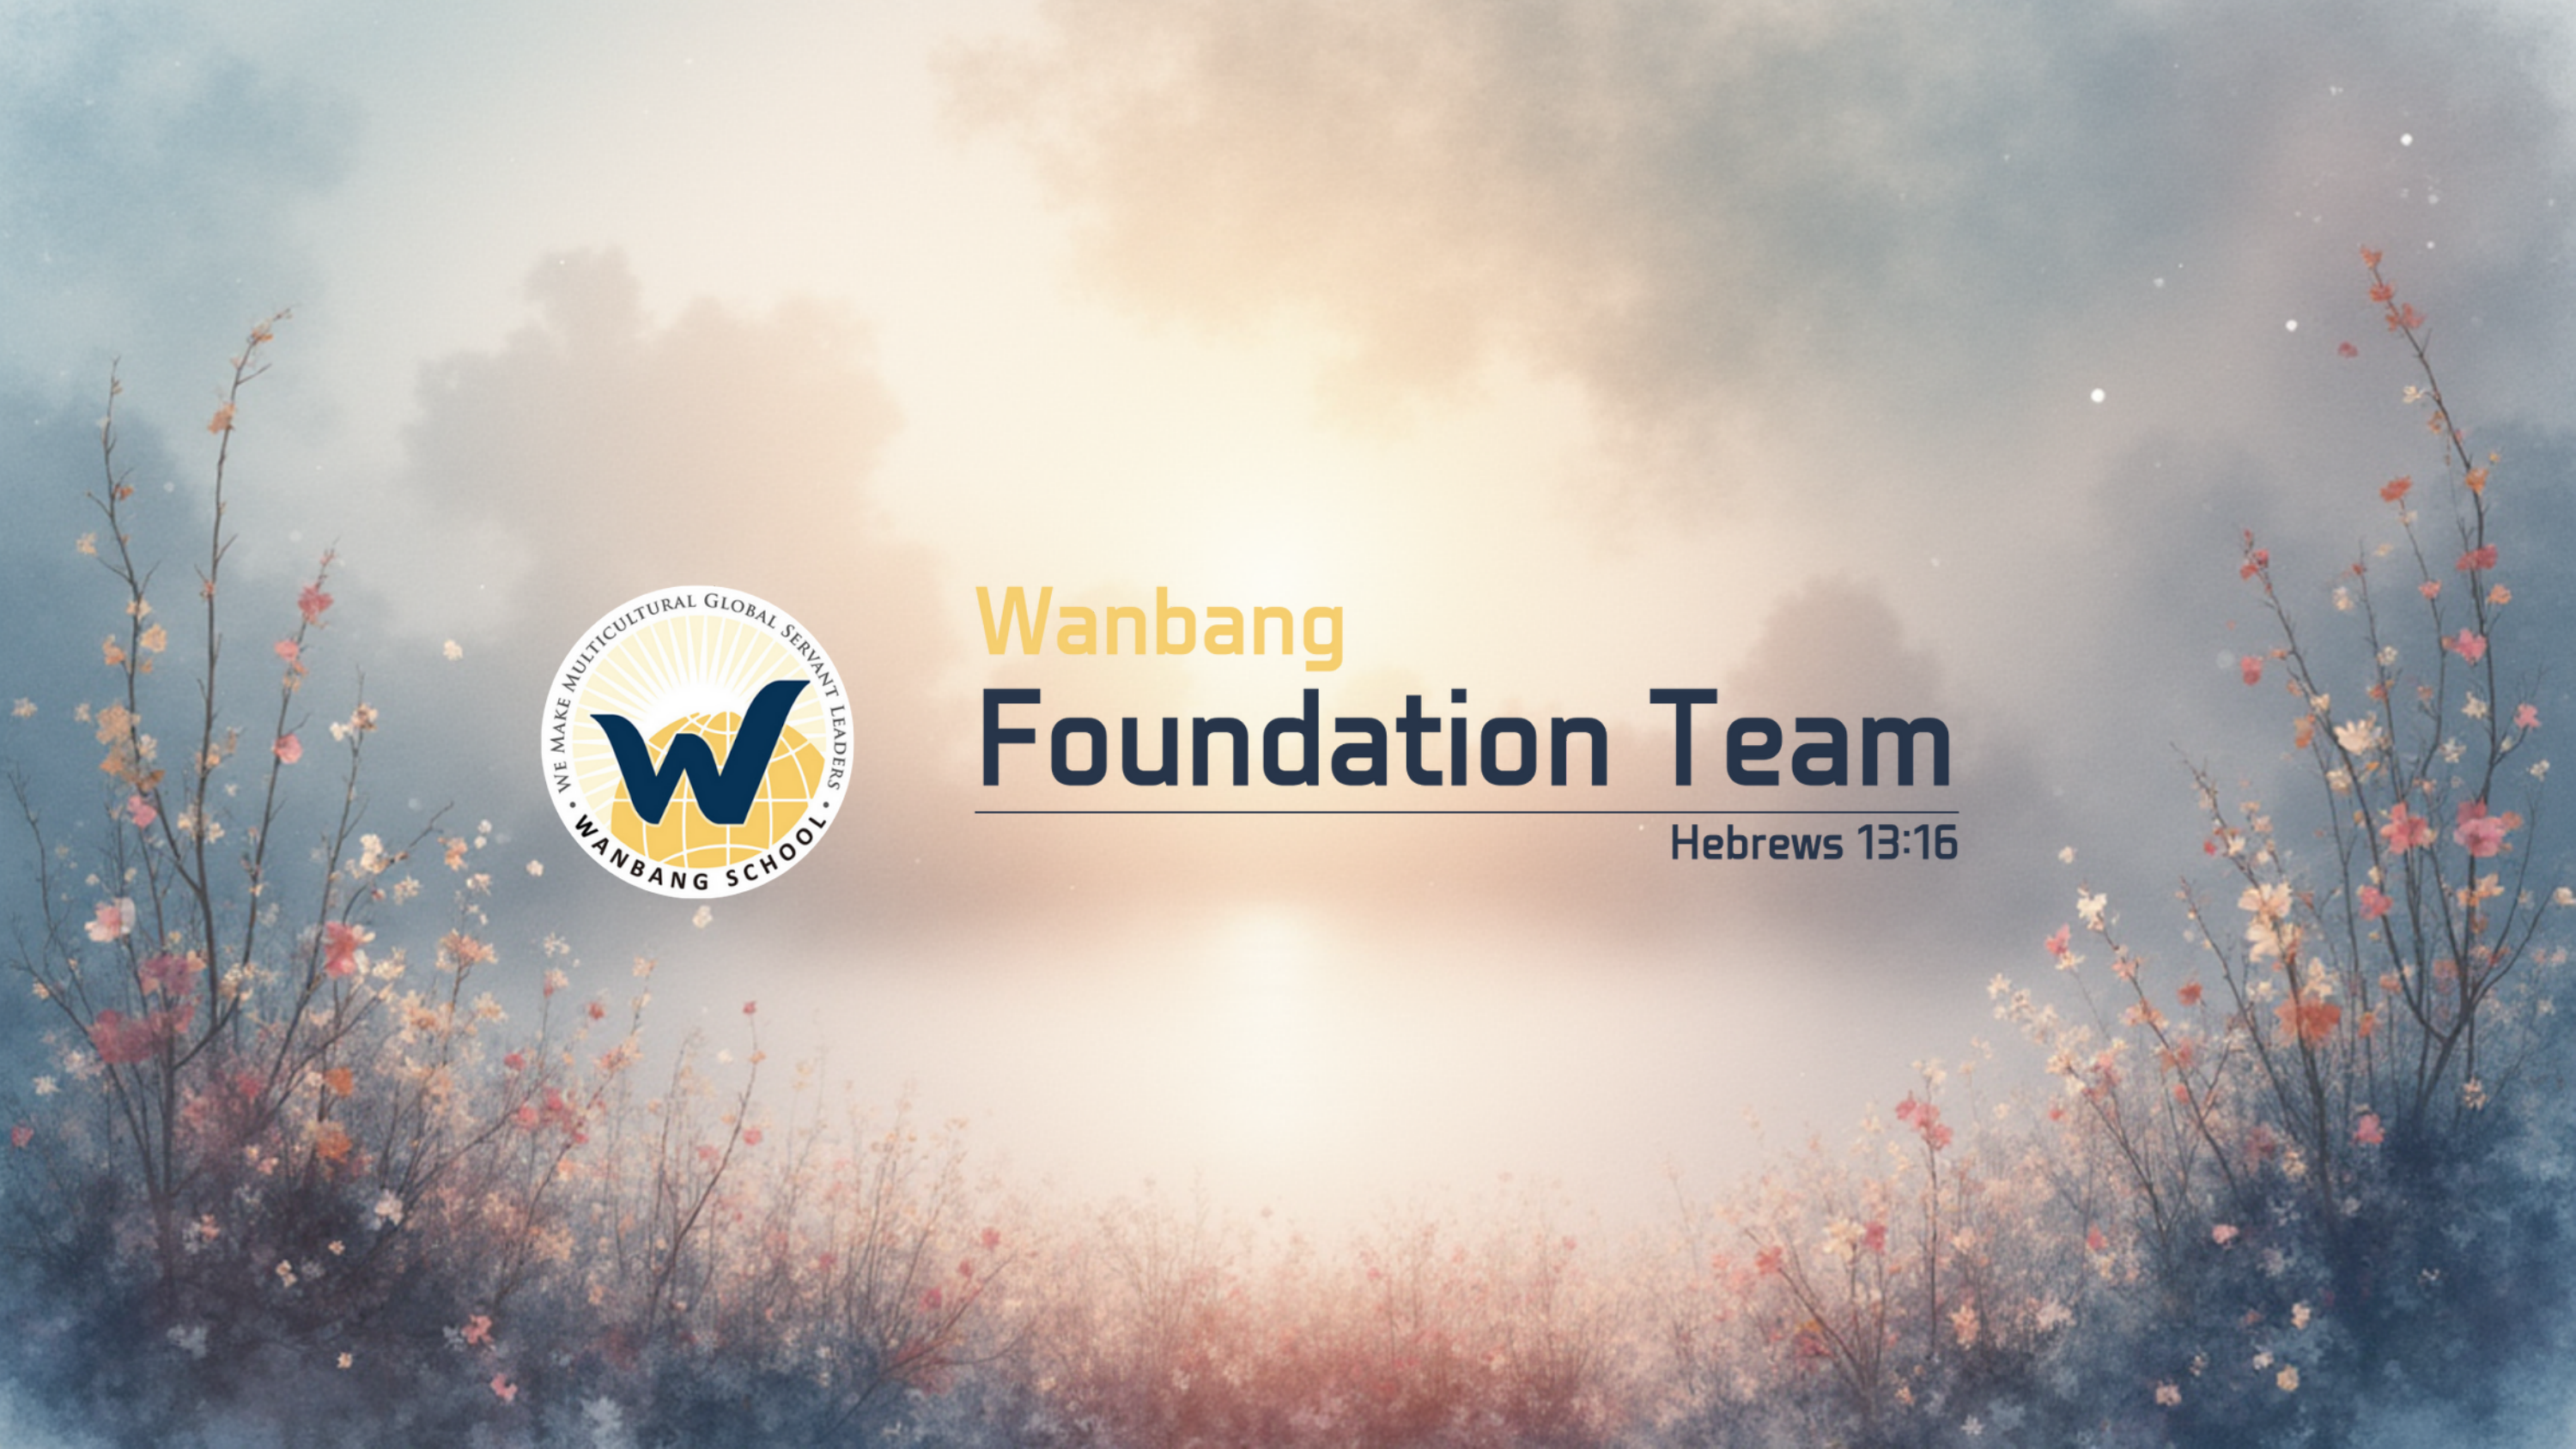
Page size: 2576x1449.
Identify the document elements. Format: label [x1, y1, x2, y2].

text_box [0, 0, 2576, 1449]
text_box [340, 477, 2236, 972]
